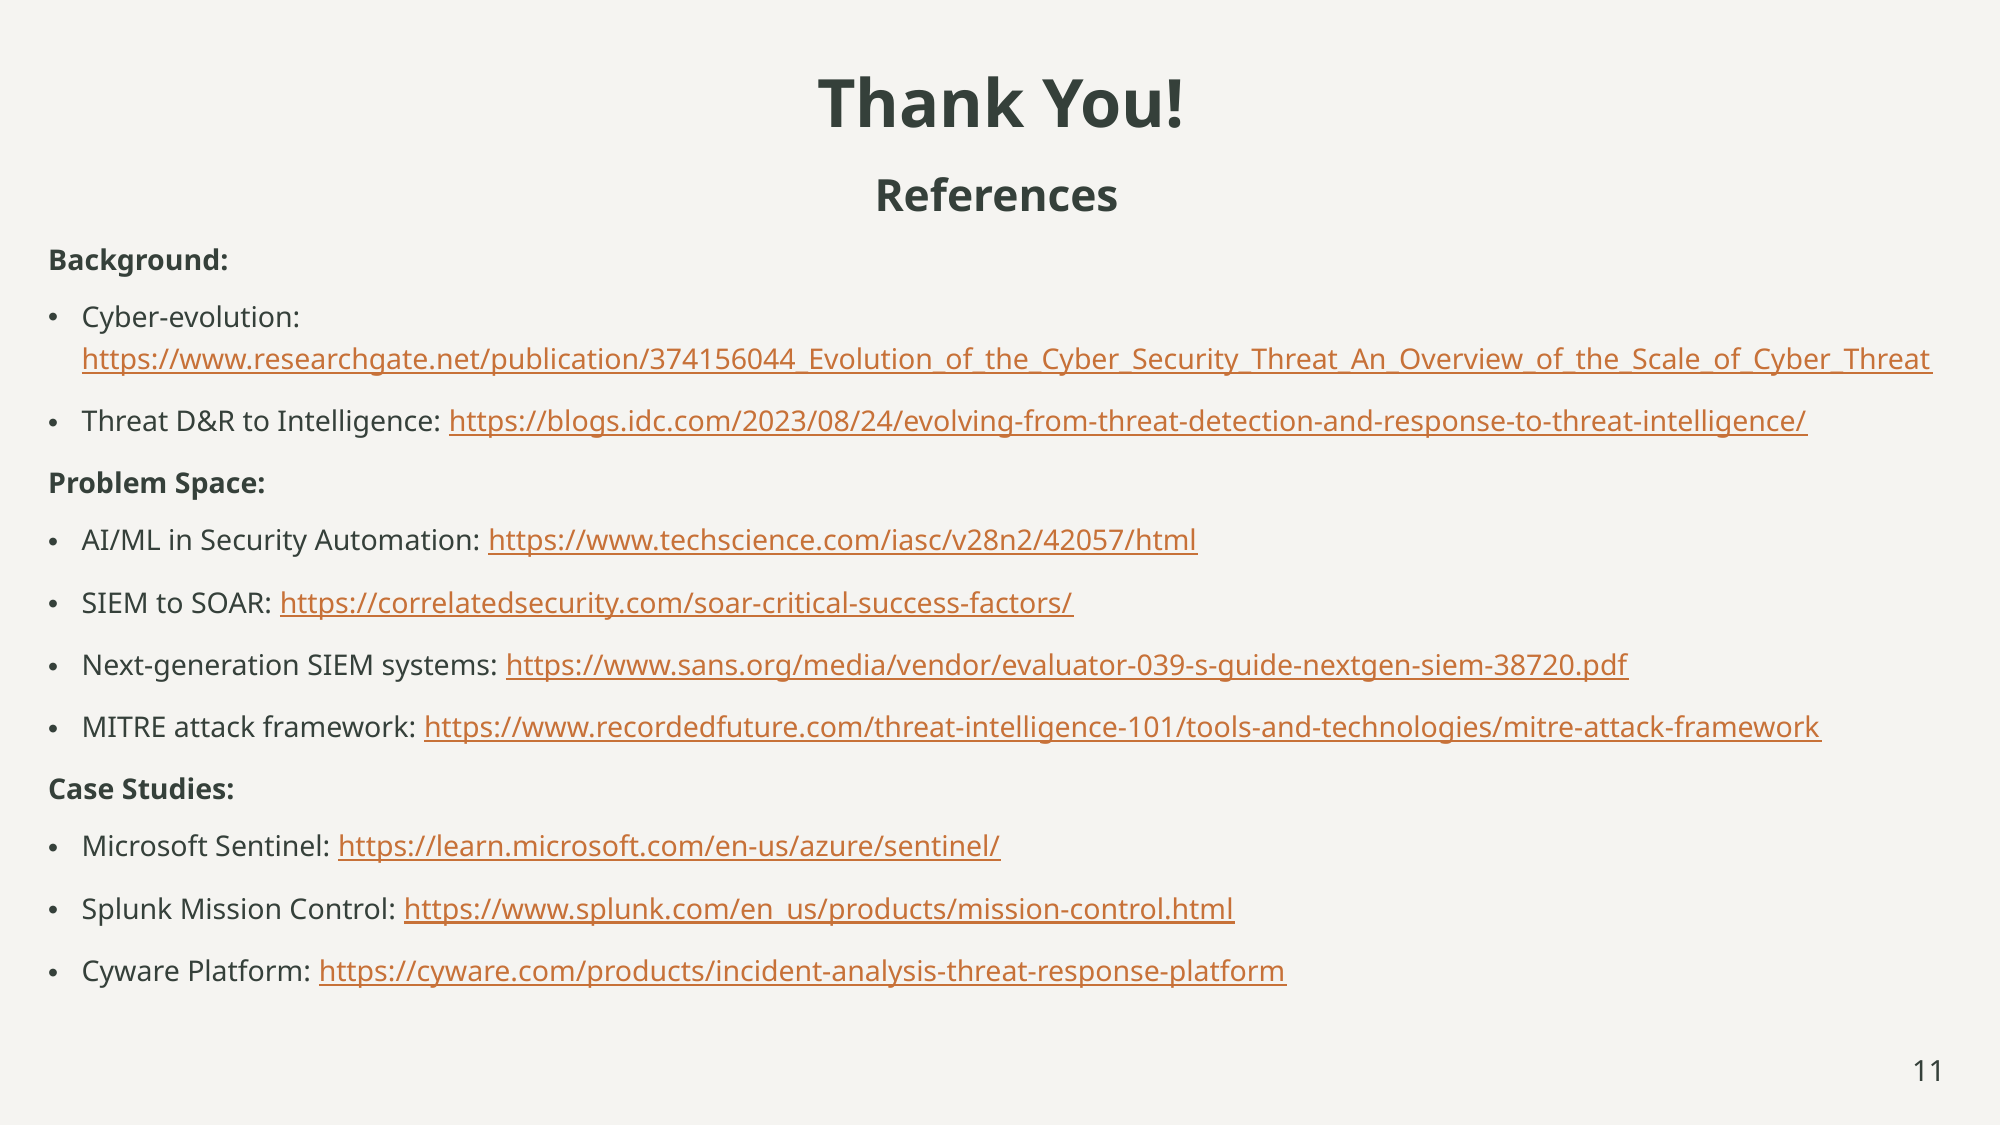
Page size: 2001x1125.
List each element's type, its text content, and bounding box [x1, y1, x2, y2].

slide_number 11 [1875, 1042, 1961, 1103]
title Thank You! [143, 48, 1859, 148]
list References Background: Cyber-evolution: https://www.researchgate.net/publication/374156044_Evolution_of_the_Cyber_Security_Threat_An_Overview_of_the_Scale_of_Cyber_Threat Threat D&R to Intelligence: https://blogs.idc.com/2023/08/24/evolving-from-threat-detection-and-response-to-threat-intelligence/ Problem Space: AI/ML in Security Automation: https://www.techscience.com/iasc/v28n2/42057/html SIEM to SOAR: https://correlatedsecurity.com/soar-critical-success-factors/ Next-generation SIEM systems: https://www.sans.org/media/vendor/evaluator-039-s-guide-nextgen-siem-38720.pdf MITRE attack framework: https://www.recordedfuture.com/threat-intelligence-101/tools-and-technologies/mitre-attack-framework Case Studies: Microsoft Sentinel: https://learn.microsoft.com/en-us/azure/sentinel/ Splunk Mission Control: https://www.splunk.com/en_us/products/mission-control.html Cyware Platform: https://cyware.com/products/incident-analysis-threat-response-platform [33, 148, 1961, 1005]
